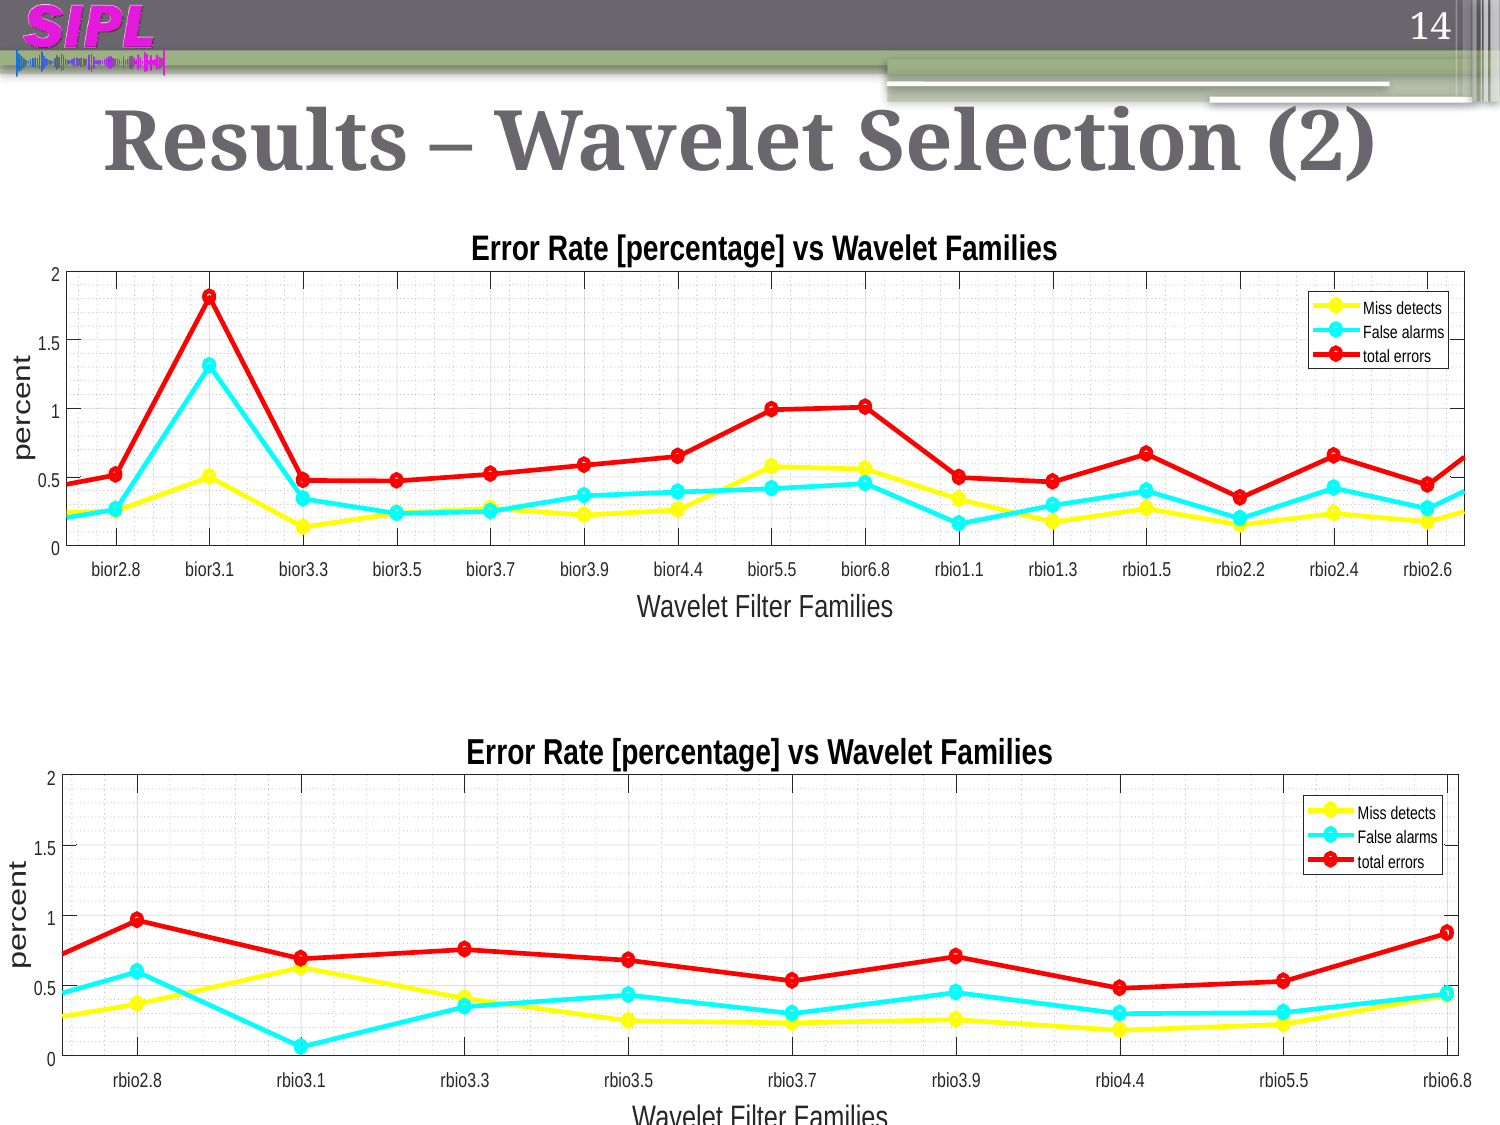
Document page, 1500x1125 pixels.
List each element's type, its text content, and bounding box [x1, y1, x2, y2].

text_box Results – Wavelet Selection (2) [88, 78, 1439, 197]
slide_number 14 [1341, 0, 1466, 61]
picture [5, 0, 171, 79]
picture [0, 218, 1479, 624]
picture [0, 715, 1483, 1125]
